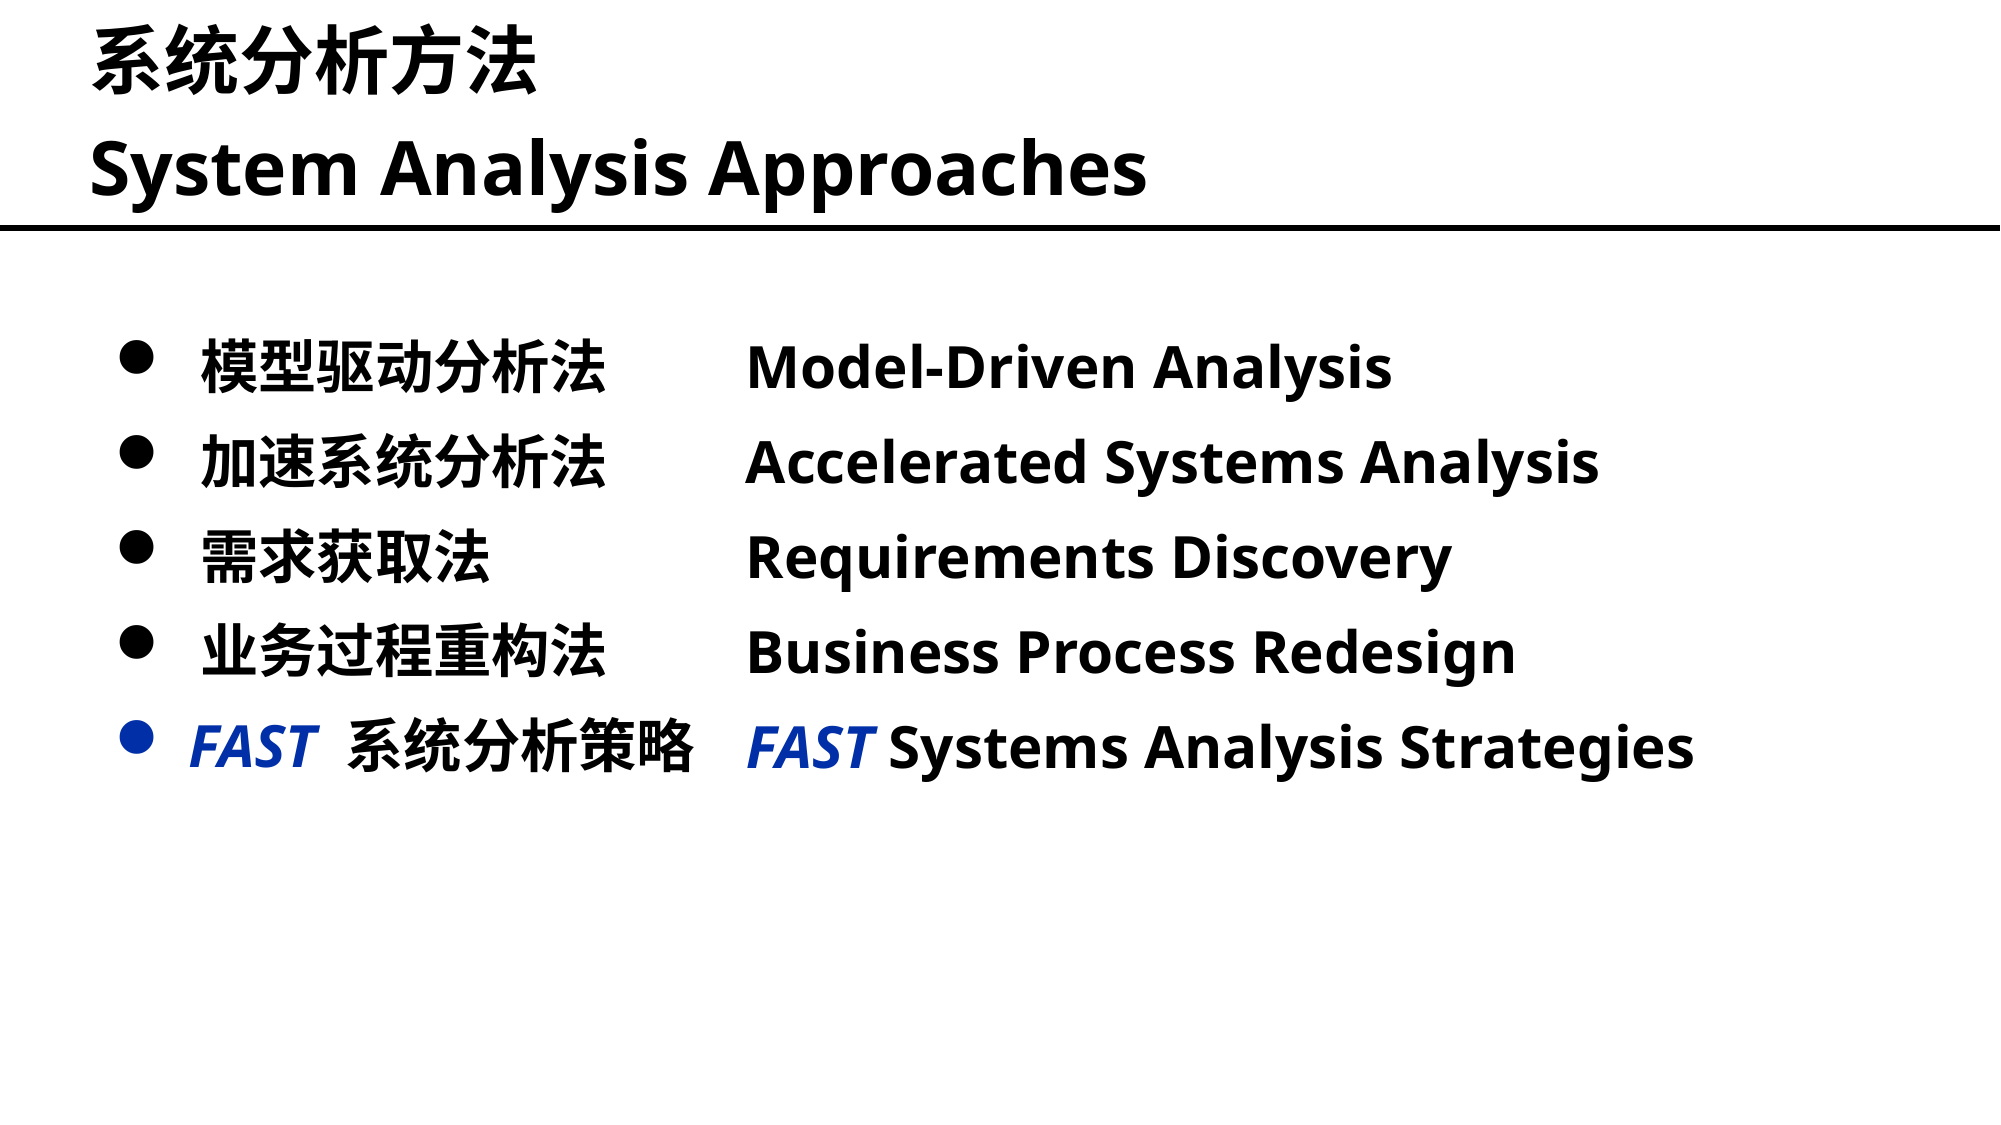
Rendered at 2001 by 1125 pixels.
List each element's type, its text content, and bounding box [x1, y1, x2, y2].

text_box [99, 322, 1733, 803]
text_box 系统分析方法 System Analysis Approaches [74, 67, 1573, 219]
